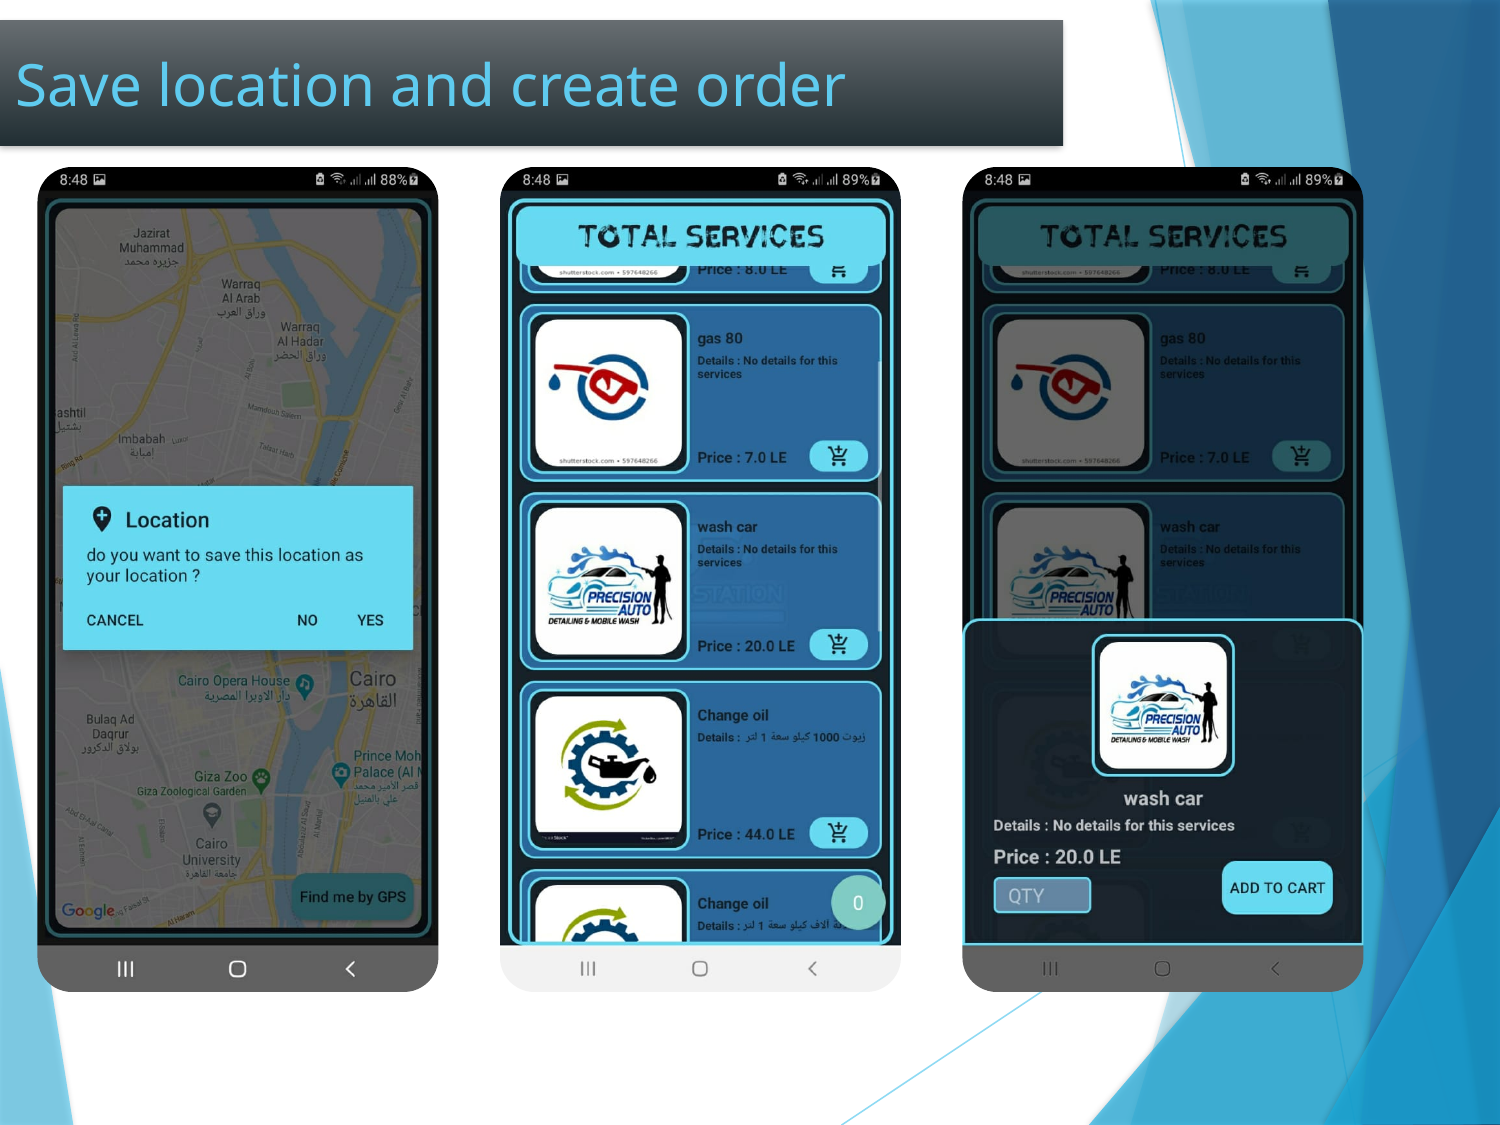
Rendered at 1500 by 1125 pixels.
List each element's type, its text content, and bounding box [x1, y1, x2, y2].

picture [961, 166, 1364, 993]
text_box Save location and create order [0, 20, 1064, 146]
picture [499, 166, 902, 993]
picture [36, 166, 439, 993]
